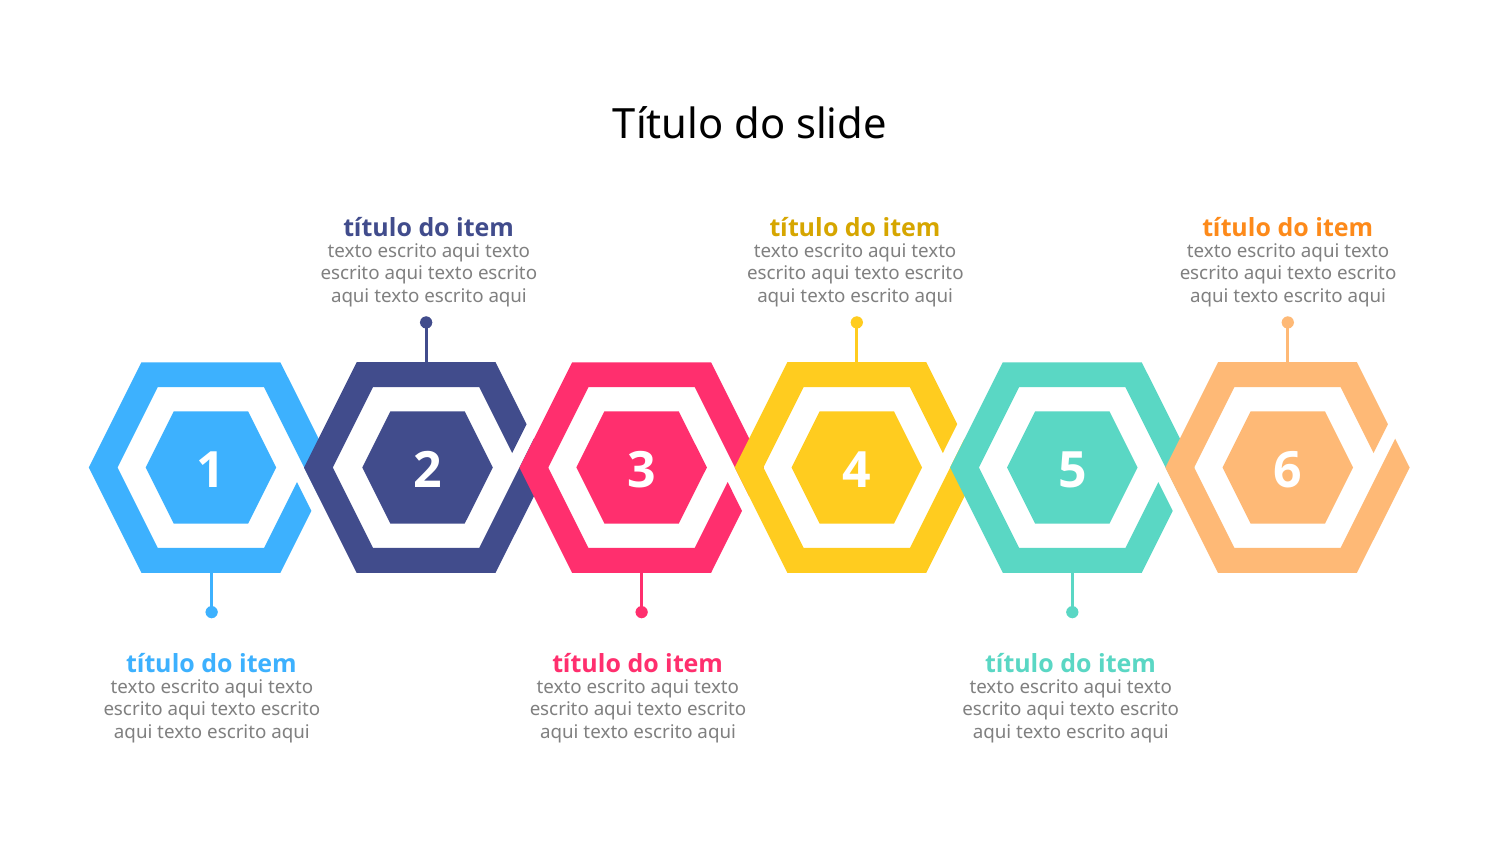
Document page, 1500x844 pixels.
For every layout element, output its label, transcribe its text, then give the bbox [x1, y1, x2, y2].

text_box título do item [963, 632, 1179, 678]
text_box [949, 361, 1180, 574]
text_box 5 [1005, 410, 1139, 525]
text_box 2 [361, 410, 494, 525]
text_box título do item [747, 196, 963, 242]
text_box Título do slide [556, 93, 943, 150]
text_box título do item [321, 196, 537, 242]
text_box texto escrito aqui texto escrito aqui texto escrito aqui texto escrito aqui [743, 238, 967, 307]
text_box título do item [1180, 196, 1396, 242]
text_box texto escrito aqui texto escrito aqui texto escrito aqui texto escrito aqui [100, 674, 323, 742]
text_box título do item [530, 632, 746, 678]
text_box texto escrito aqui texto escrito aqui texto escrito aqui texto escrito aqui [317, 238, 541, 307]
text_box 3 [575, 410, 709, 525]
text_box título do item [103, 632, 320, 678]
text_box 6 [1221, 410, 1355, 525]
text_box [1164, 361, 1411, 574]
text_box [518, 361, 749, 574]
text_box texto escrito aqui texto escrito aqui texto escrito aqui texto escrito aqui [526, 674, 750, 742]
text_box texto escrito aqui texto escrito aqui texto escrito aqui texto escrito aqui [959, 674, 1182, 742]
text_box [302, 361, 534, 574]
text_box [733, 361, 964, 574]
text_box 1 [144, 410, 278, 525]
text_box [87, 361, 318, 574]
text_box 4 [790, 410, 924, 525]
text_box texto escrito aqui texto escrito aqui texto escrito aqui texto escrito aqui [1176, 238, 1400, 307]
